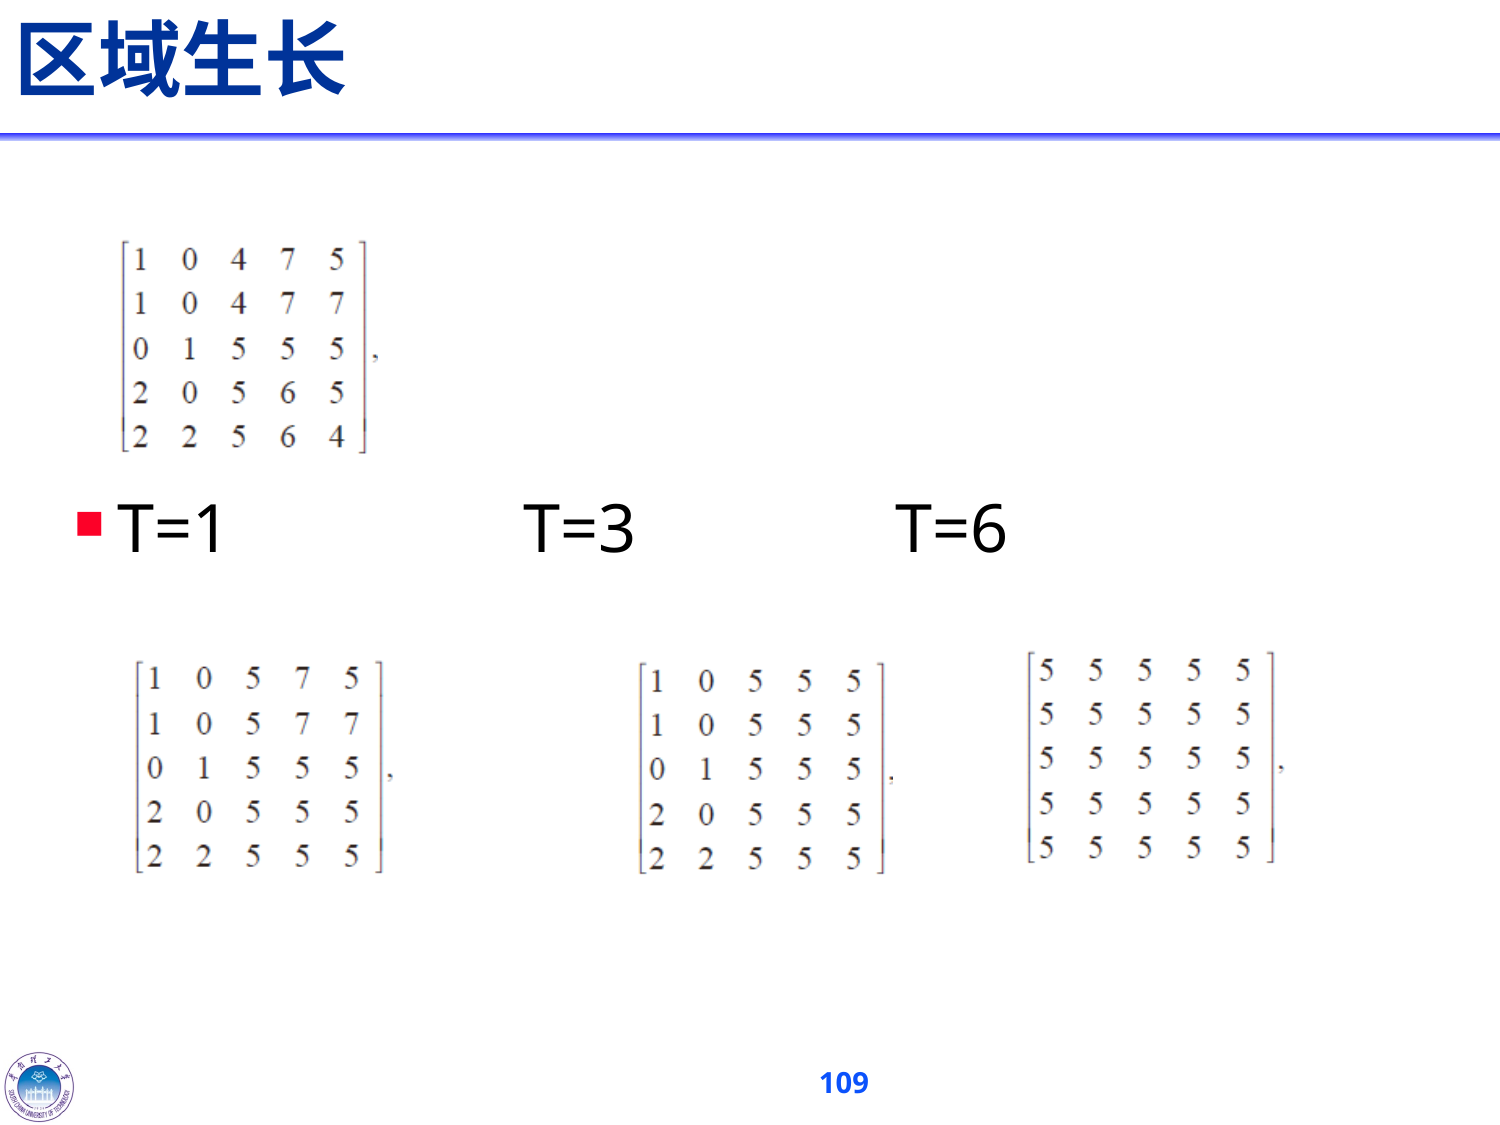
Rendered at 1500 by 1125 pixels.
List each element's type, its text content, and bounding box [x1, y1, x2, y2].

list T=1 T=3 T=6 [64, 177, 1442, 1047]
picture [3, 1051, 75, 1123]
picture [111, 231, 379, 461]
picture [631, 656, 893, 883]
picture [123, 656, 396, 878]
title 区域生长 [0, 9, 1500, 117]
picture [1021, 644, 1286, 871]
